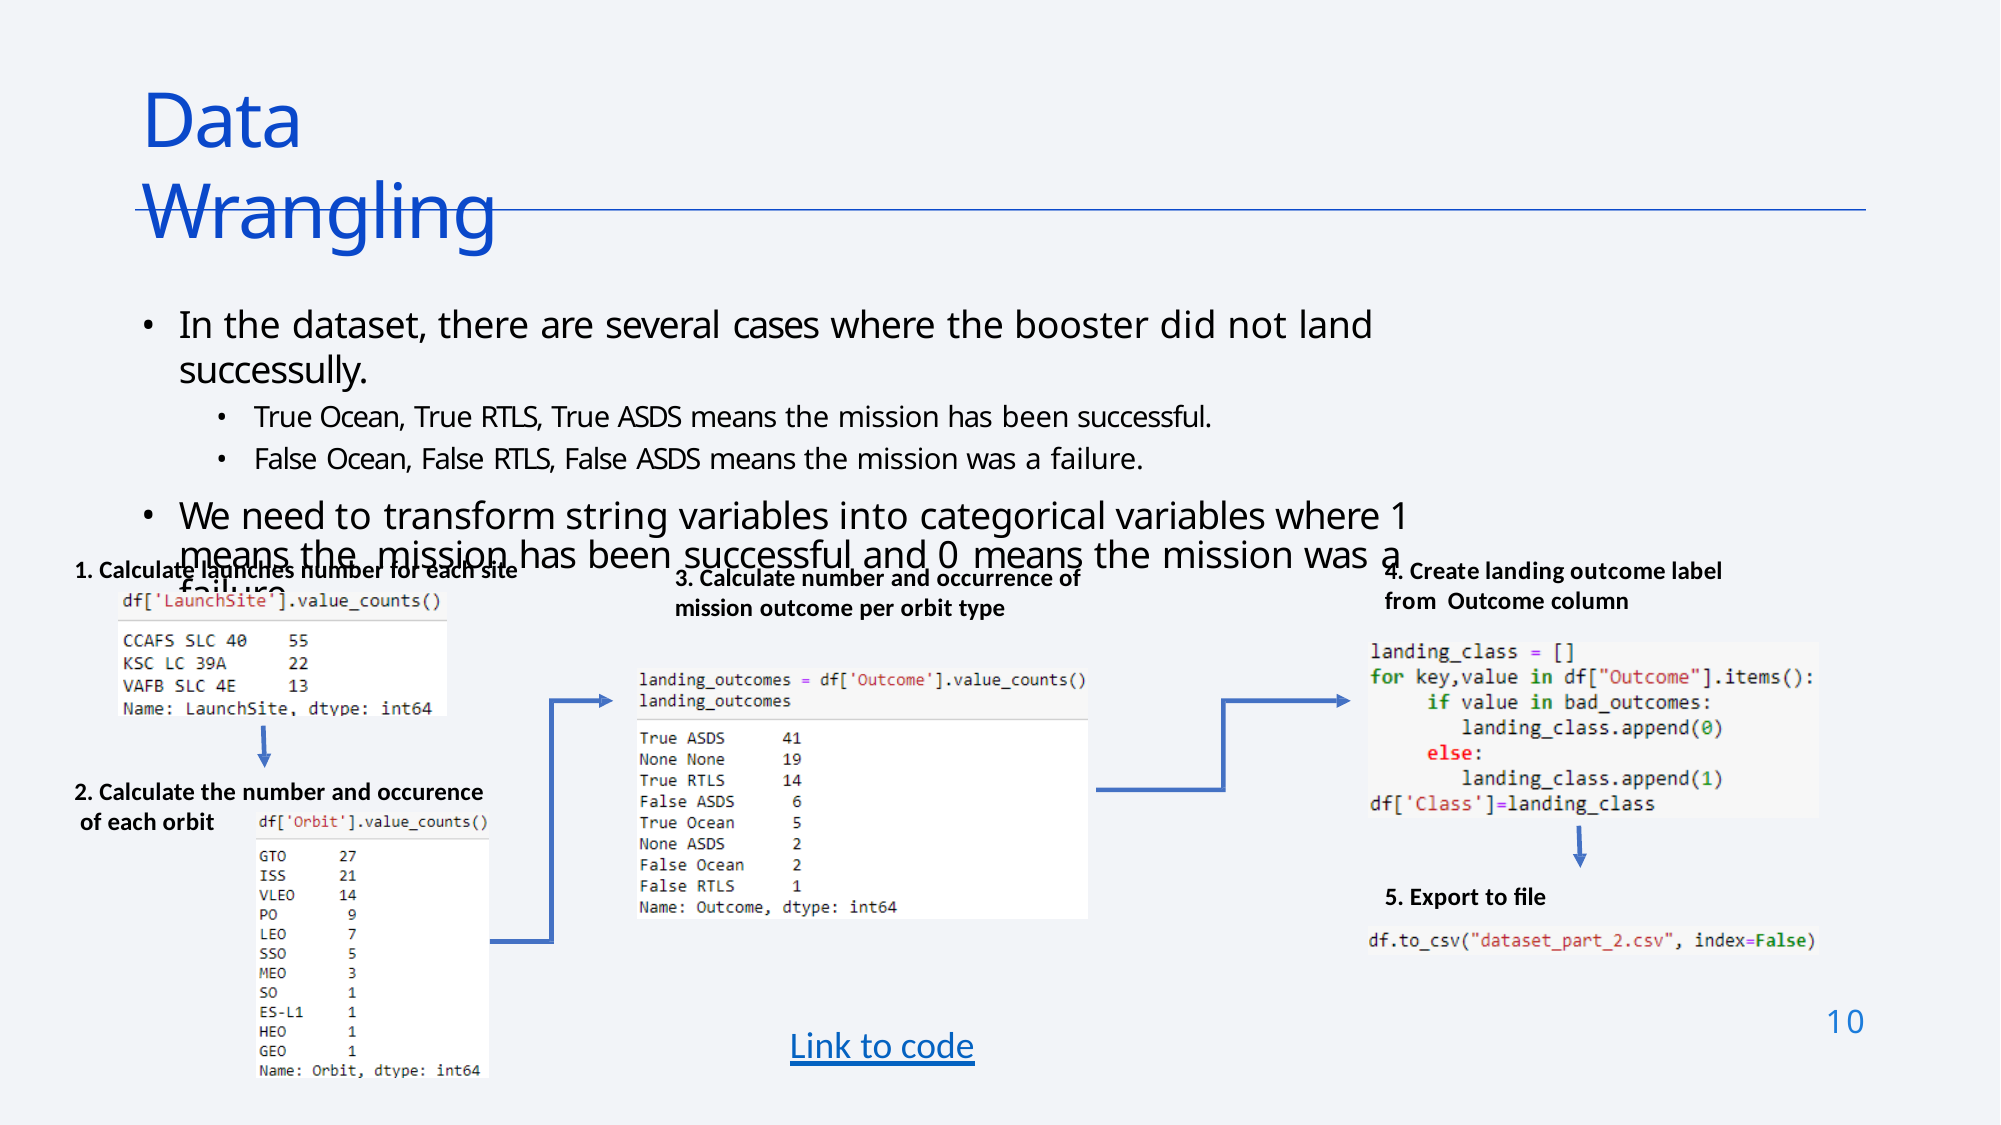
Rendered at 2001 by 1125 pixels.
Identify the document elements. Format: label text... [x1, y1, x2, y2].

text_box 1. Calculate launches number for each site [72, 551, 520, 584]
text_box [1572, 826, 1587, 868]
text_box 10 [1823, 999, 1869, 1041]
text_box 3. Calculate number and occurrence of mission outcome per orbit type [672, 559, 1082, 622]
text_box In the dataset, there are several cases where the booster did not land successully. True Ocean, True RTLS, True ASDS means the mission has been successful. False Ocean, False RTLS, False ASDS means the mission was a failure. We need to transform string variables into categorical variables where 1 means the mission has been successful and 0 means the mission was a failure. [139, 290, 1515, 616]
text_box 2. Calculate the number and occurence of each orbit [72, 772, 250, 835]
text_box 5. Export to file [1382, 878, 1549, 911]
text_box Link to code [788, 1028, 978, 1067]
text_box 4. Create landing outcome label from Outcome column [1382, 551, 1778, 615]
picture [0, 0, 2000, 1125]
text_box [255, 693, 614, 1079]
title Data Wrangling [139, 68, 653, 260]
text_box [1096, 693, 1351, 793]
